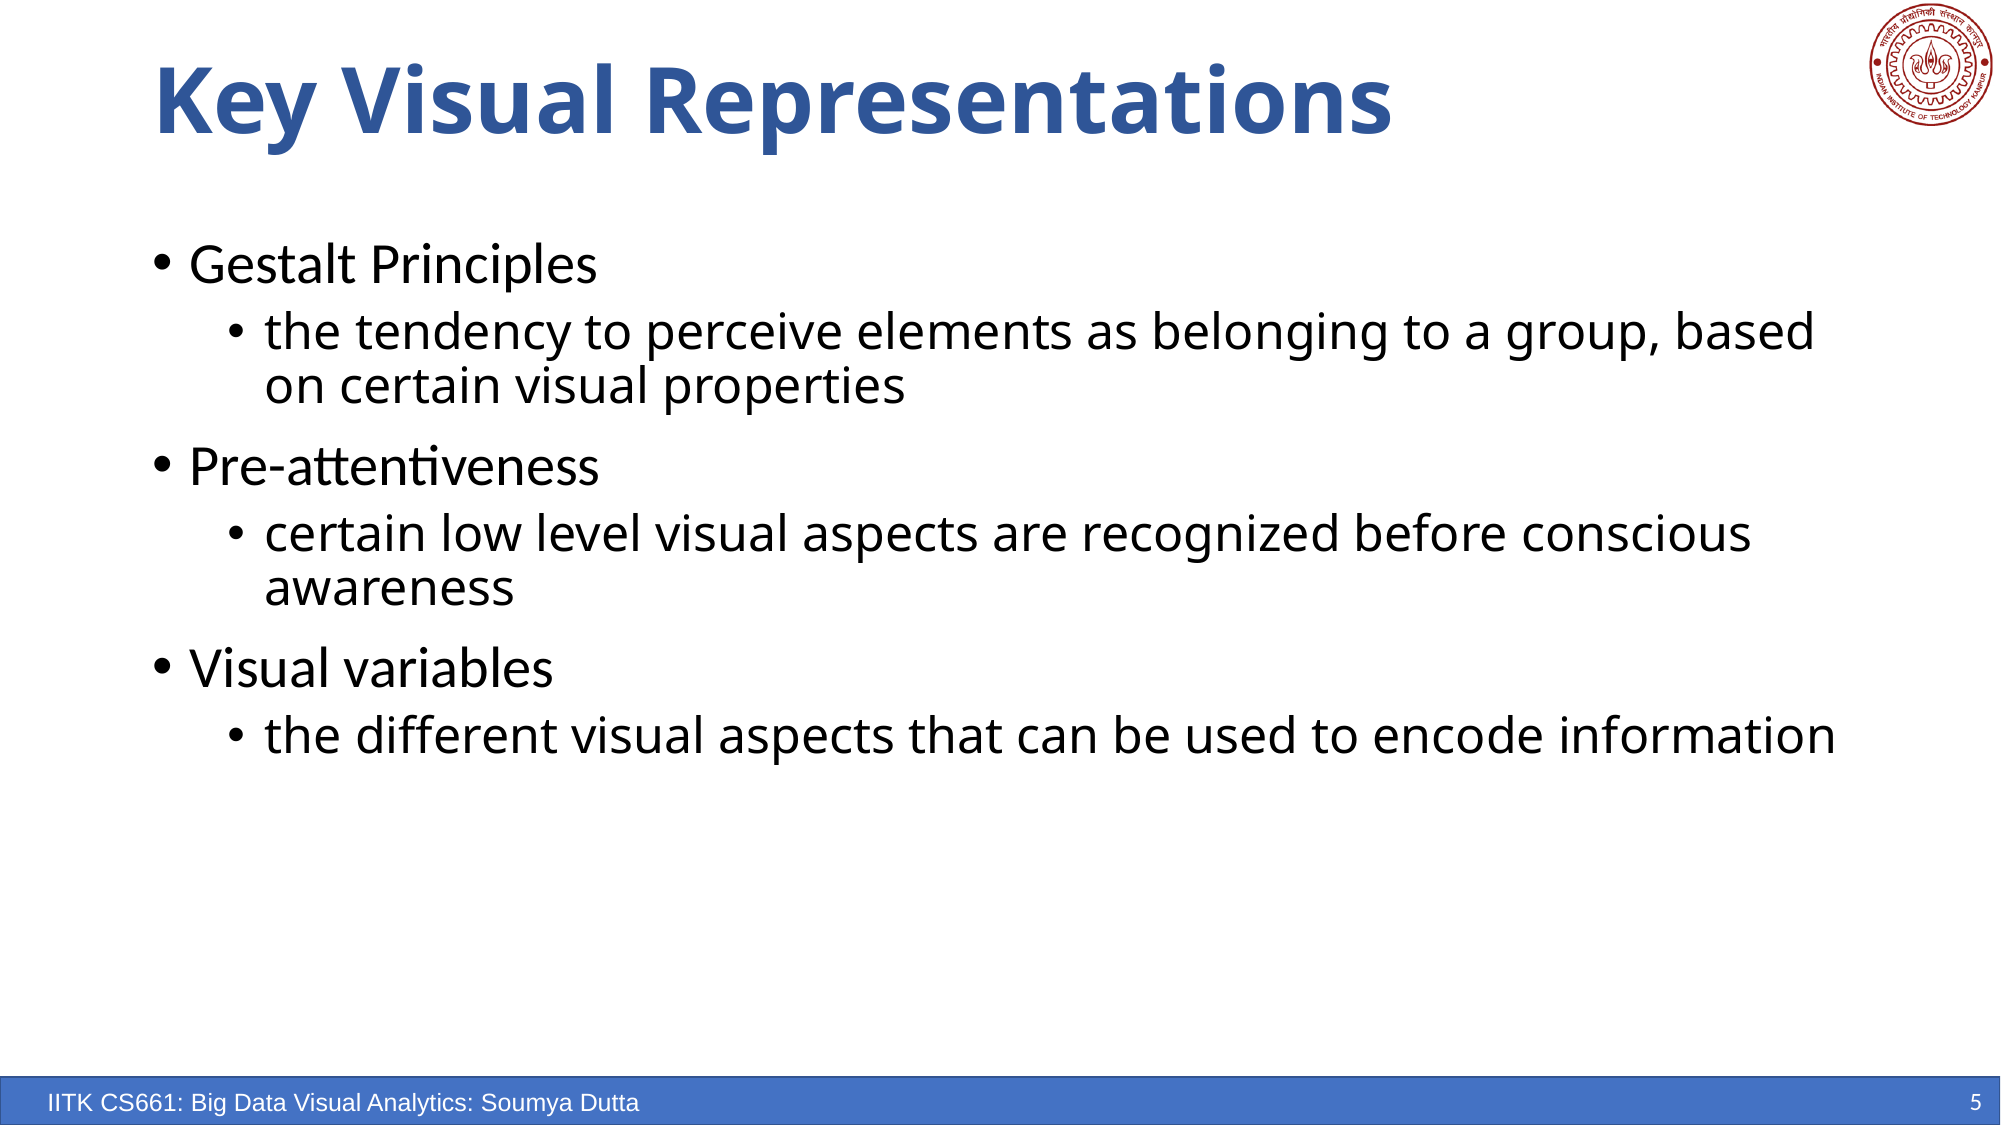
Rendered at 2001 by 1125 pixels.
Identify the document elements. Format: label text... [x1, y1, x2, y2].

list Gestalt Principles the tendency to perceive elements as belonging to a group, based on certain visual properties Pre-attentiveness certain low level visual aspects are recognized before conscious awareness Visual variables the different visual aspects that can be used to encode information [137, 225, 1863, 1043]
title Key Visual Representations [137, 35, 1863, 173]
picture [1862, 1, 1998, 130]
